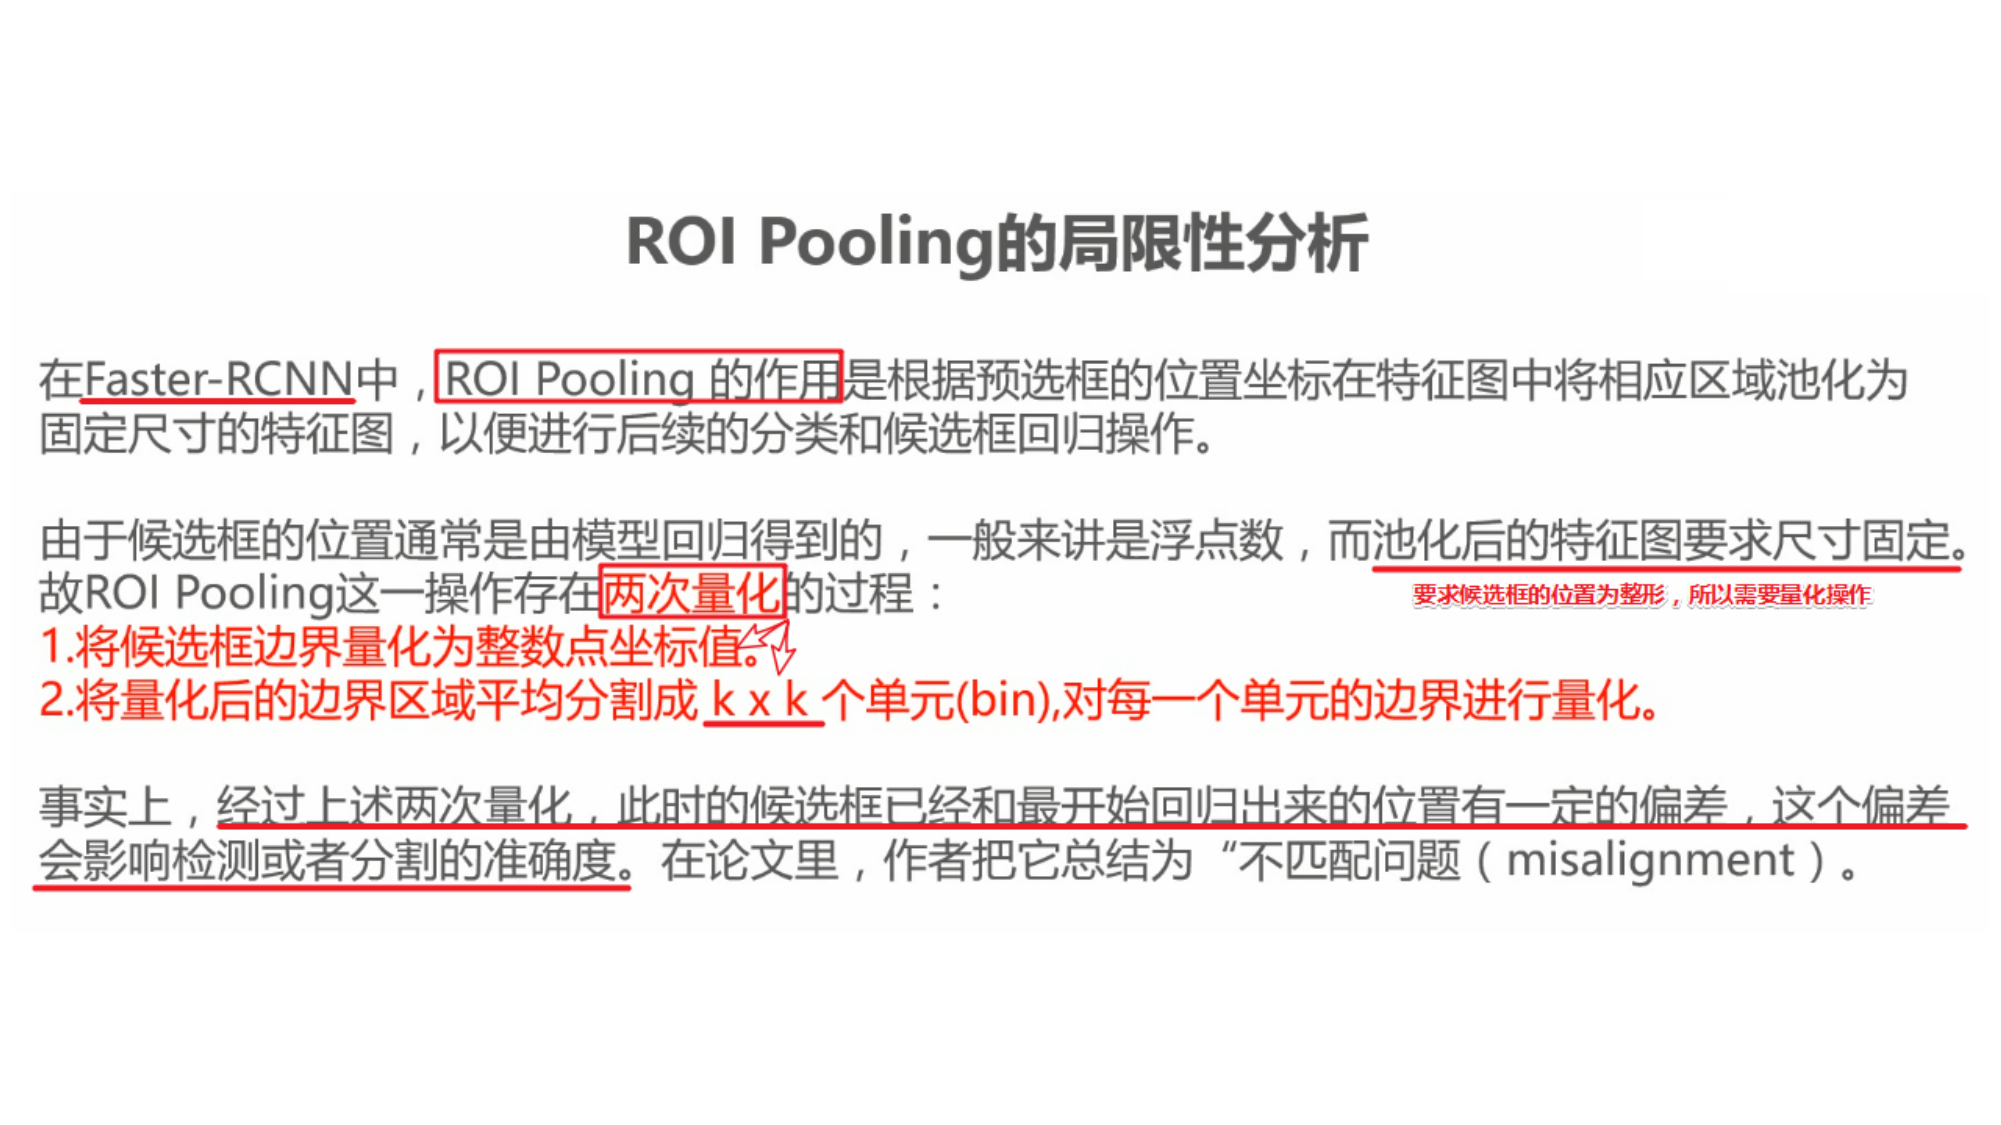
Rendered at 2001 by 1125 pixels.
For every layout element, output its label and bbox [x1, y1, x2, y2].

picture [10, 192, 1989, 933]
